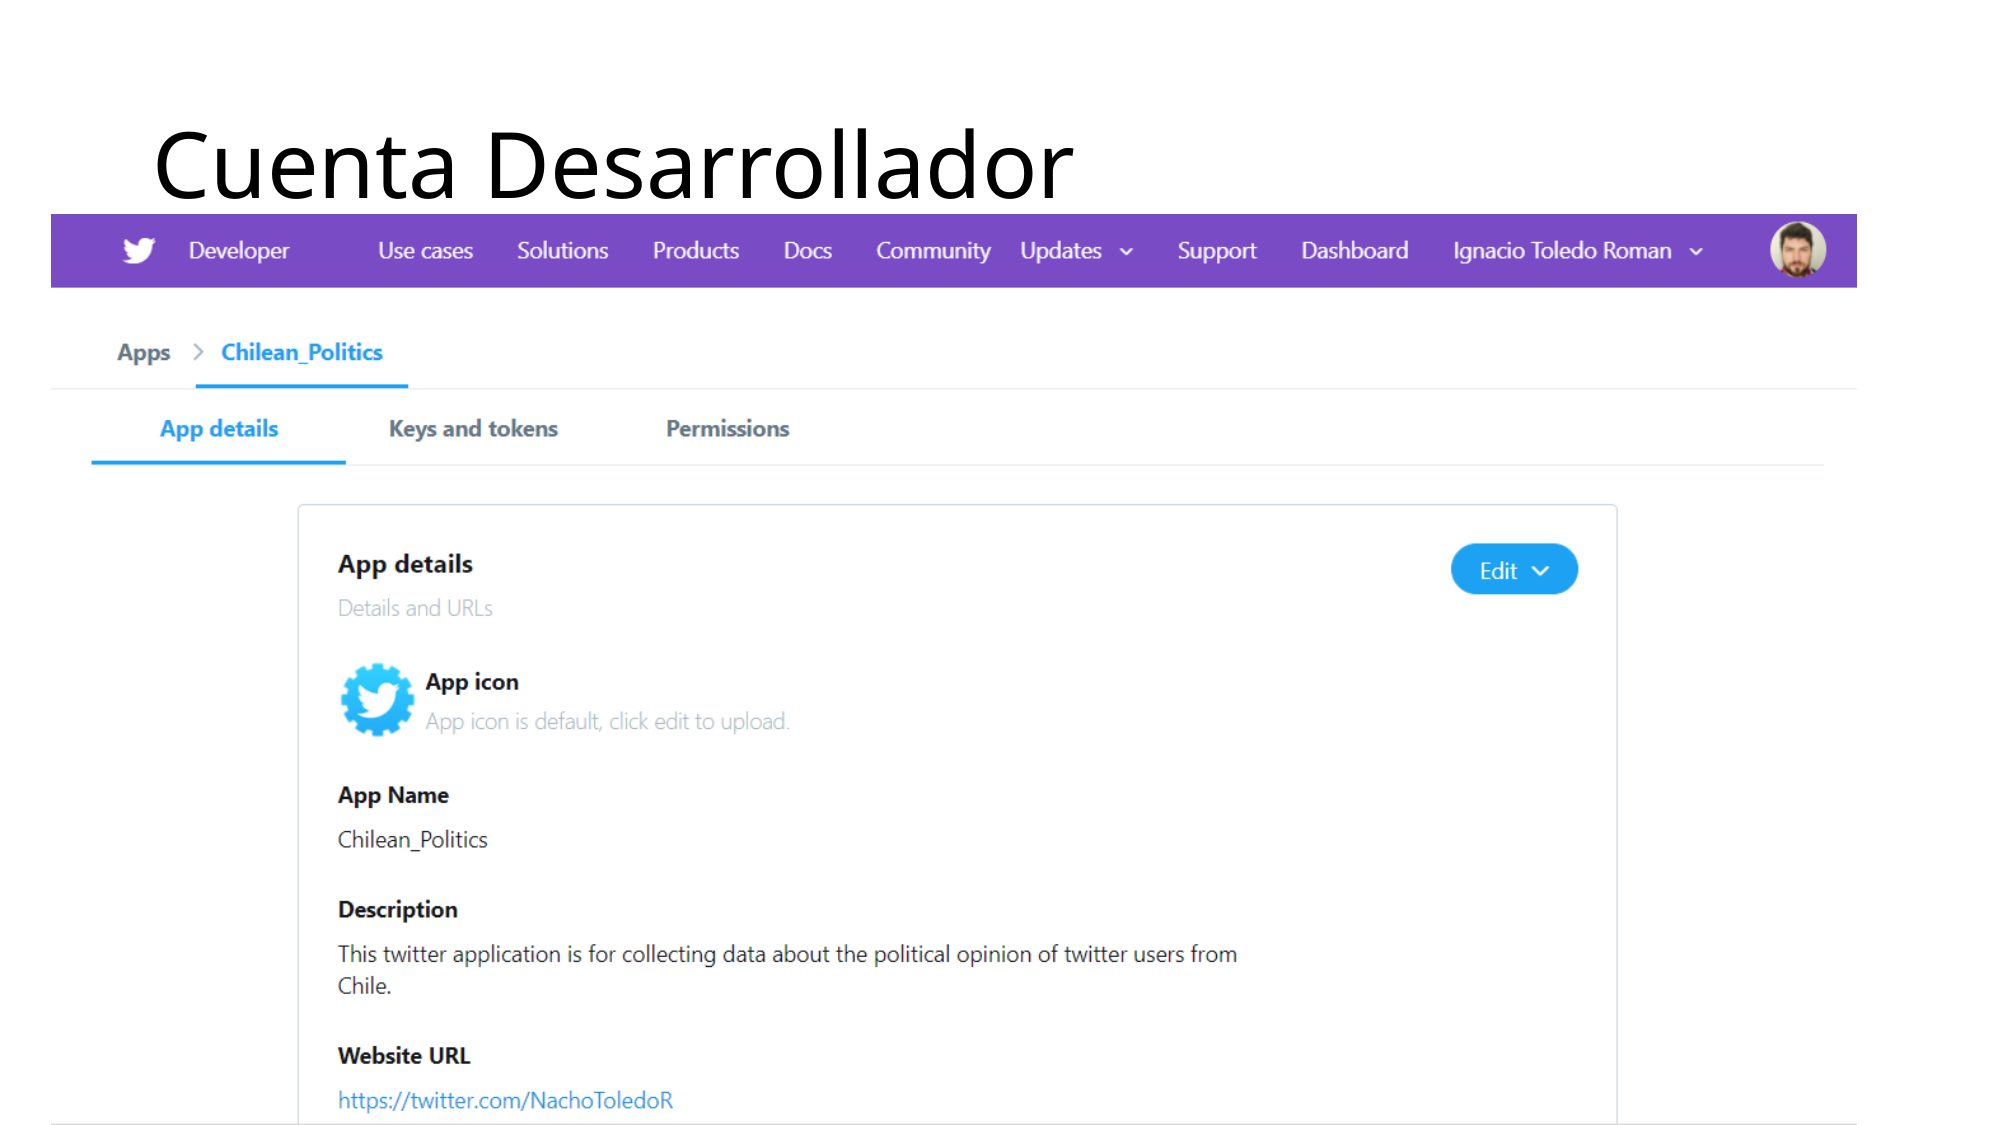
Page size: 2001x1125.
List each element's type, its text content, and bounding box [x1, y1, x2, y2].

picture [51, 214, 1857, 1125]
title Cuenta Desarrollador [137, 59, 1863, 278]
